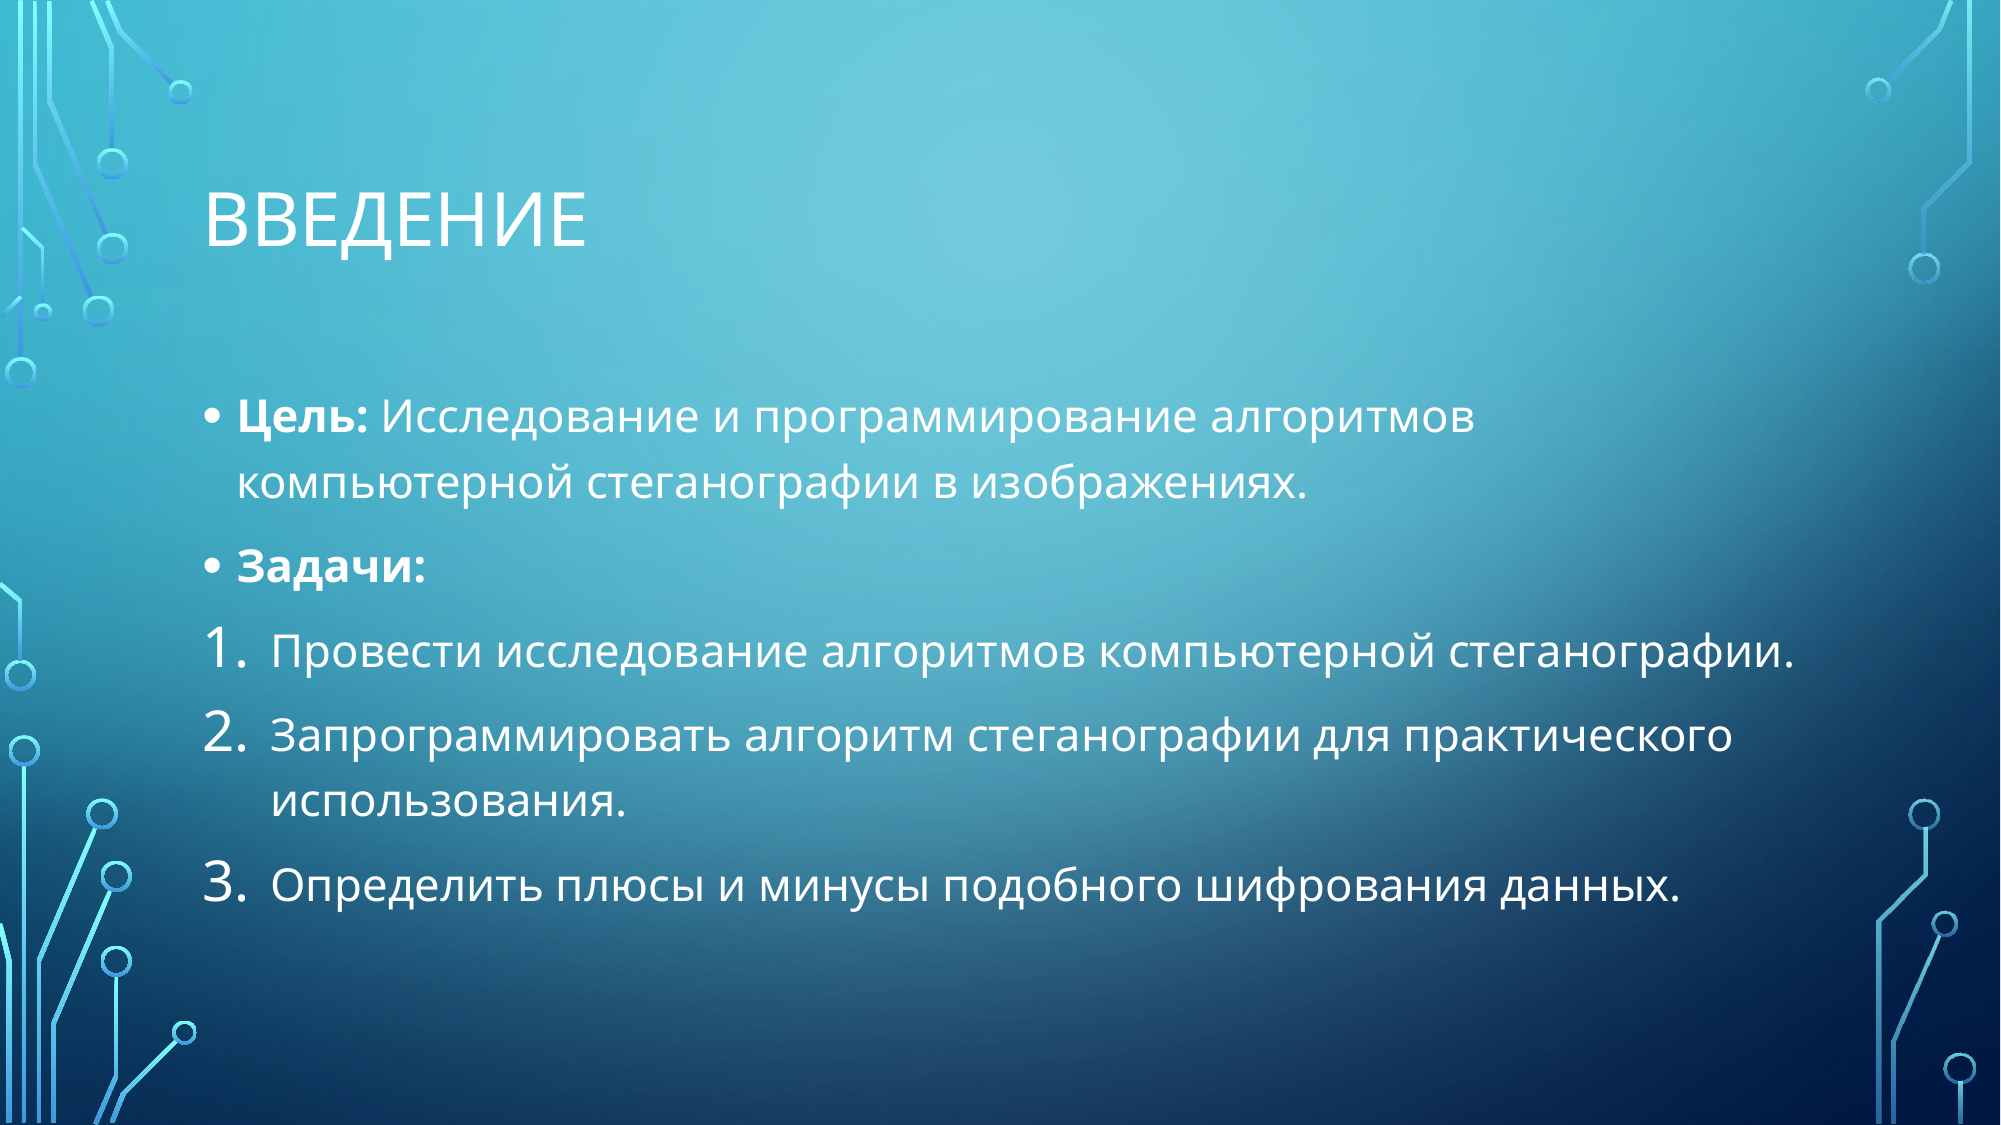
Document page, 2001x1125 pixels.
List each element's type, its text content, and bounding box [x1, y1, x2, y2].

list Цель: Исследование и программирование алгоритмов компьютерной стеганографии в изображениях. Задачи: Провести исследование алгоритмов компьютерной стеганографии. Запрограммировать алгоритм стеганографии для практического использования. Определить плюсы и минусы подобного шифрования данных. [187, 369, 1813, 950]
title Введение [187, 101, 1813, 344]
